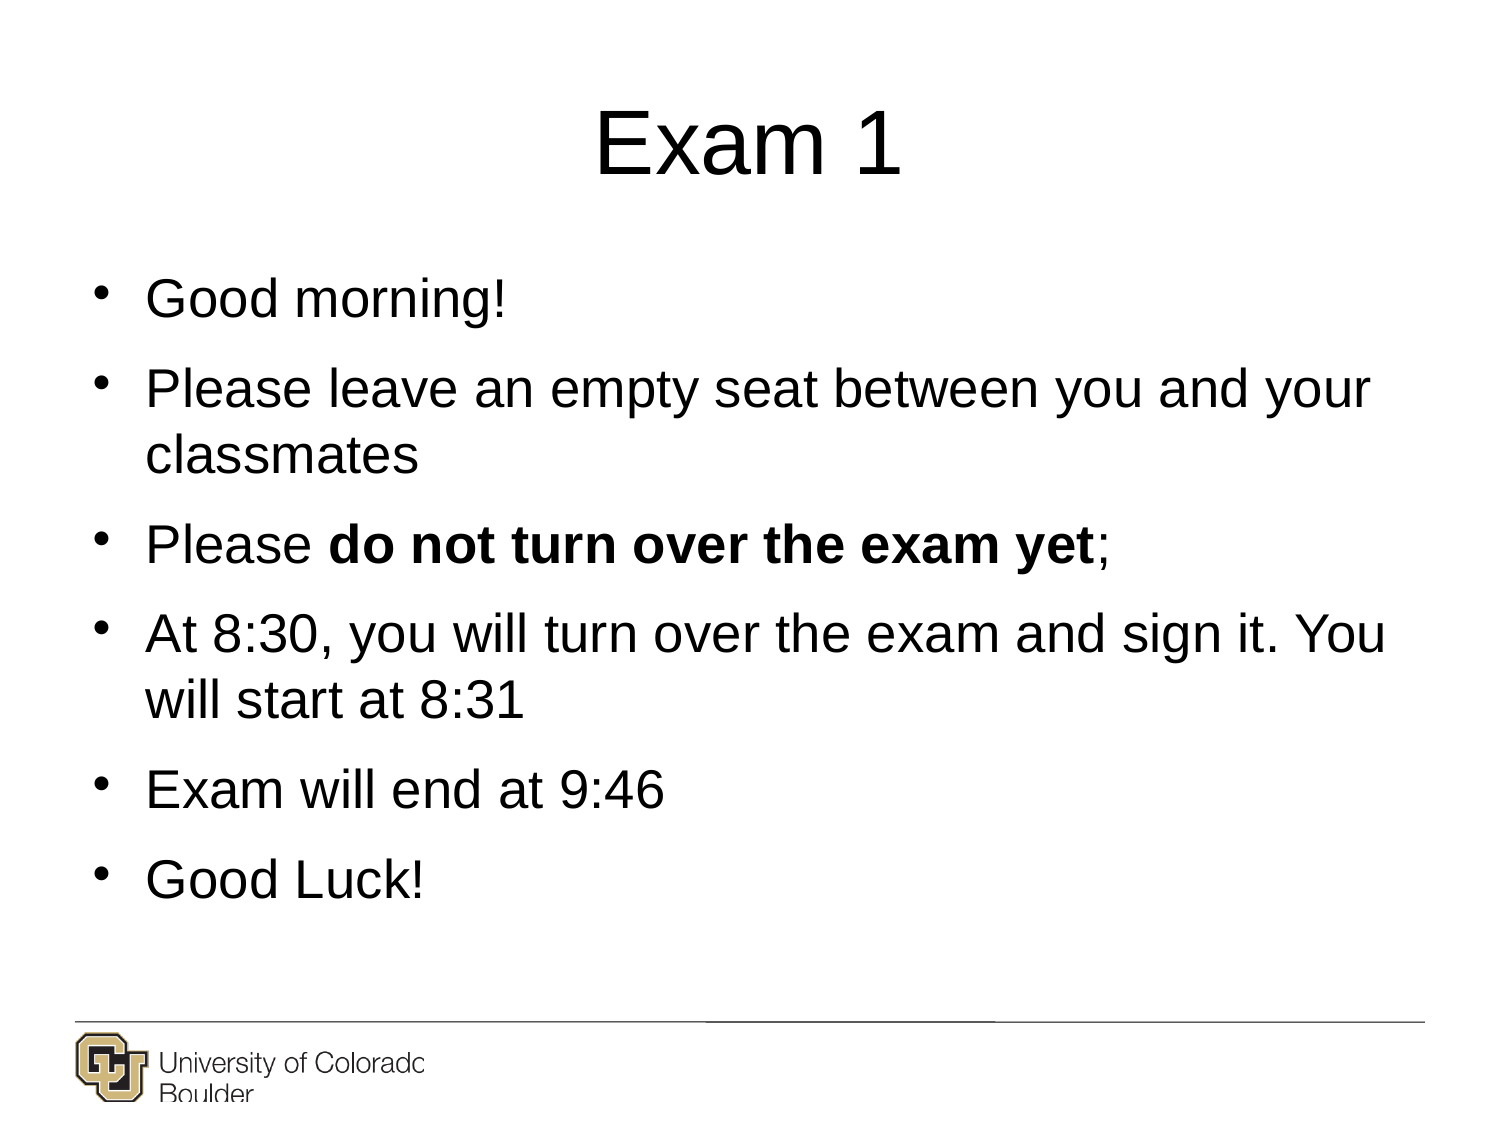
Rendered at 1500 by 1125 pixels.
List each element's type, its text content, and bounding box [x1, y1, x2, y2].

list Good morning! Please leave an empty seat between you and your classmates Please do not turn over the exam yet; At 8:30, you will turn over the exam and sign it. You will start at 8:31 Exam will end at 9:46 Good Luck! [75, 263, 1425, 915]
title Exam 1 [75, 44, 1425, 232]
